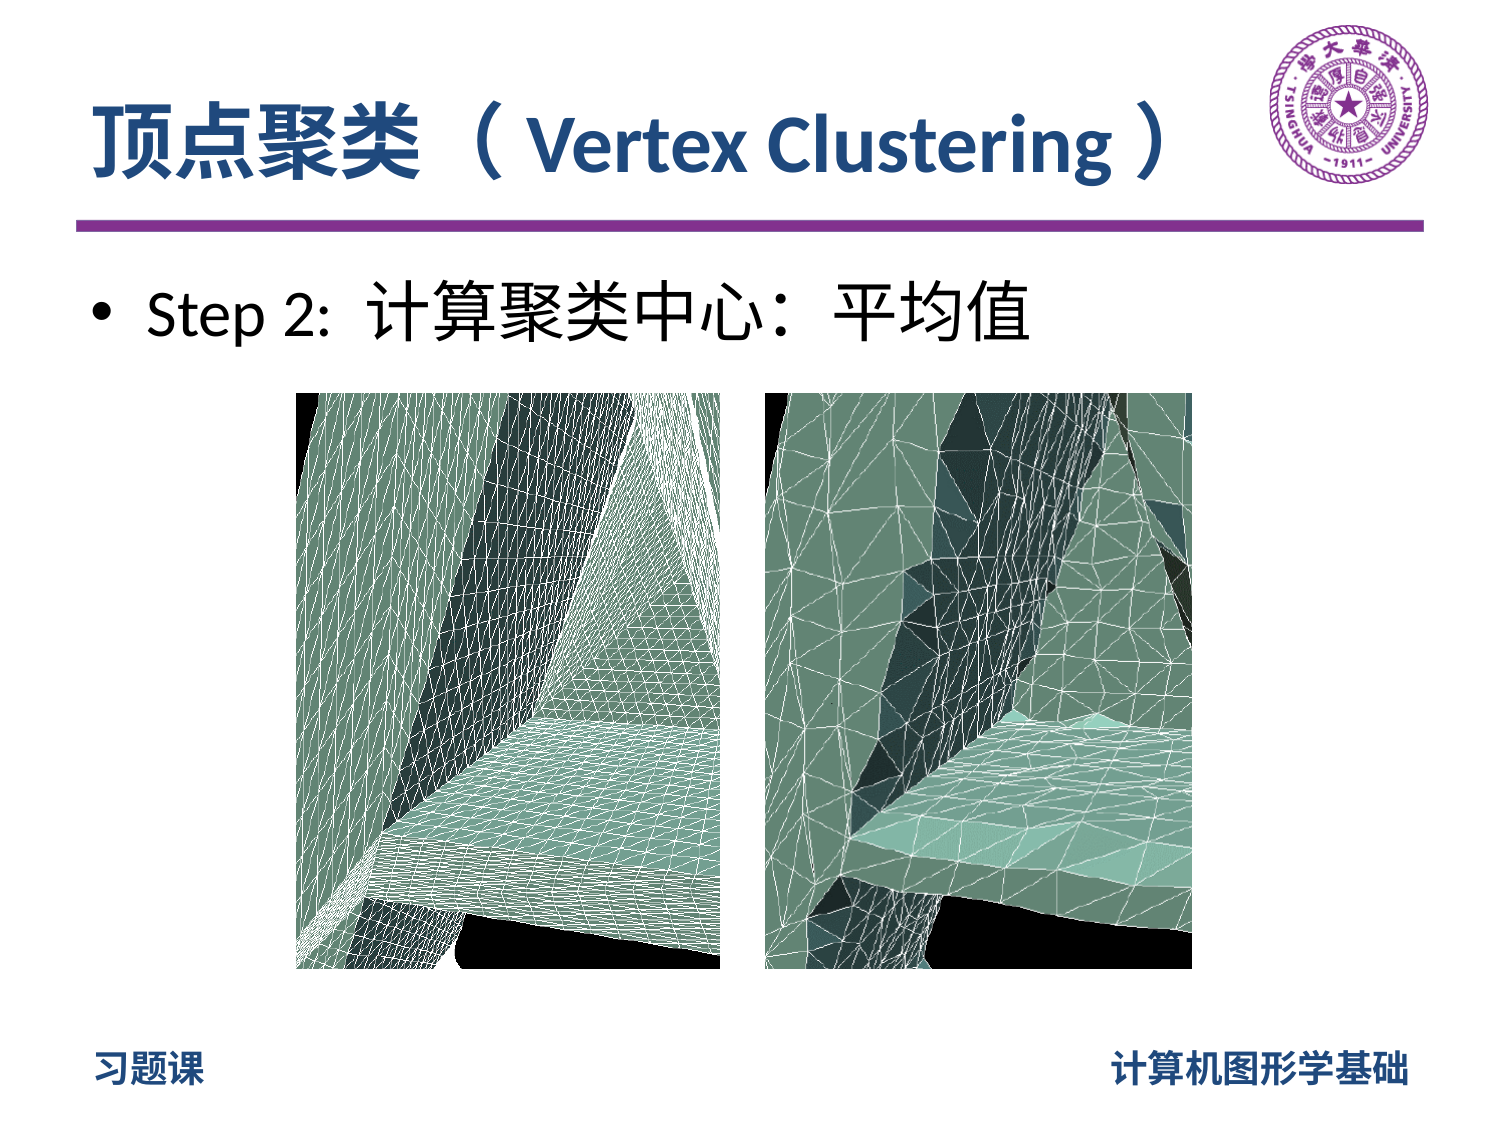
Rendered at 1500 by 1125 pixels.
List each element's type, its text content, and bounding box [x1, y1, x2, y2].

list Step 2: 计算聚类中心：平均值 [75, 262, 1425, 1005]
picture [296, 393, 720, 969]
title 顶点聚类（Vertex Clustering） [75, 45, 1258, 233]
picture [765, 393, 1192, 969]
picture [1269, 25, 1429, 185]
